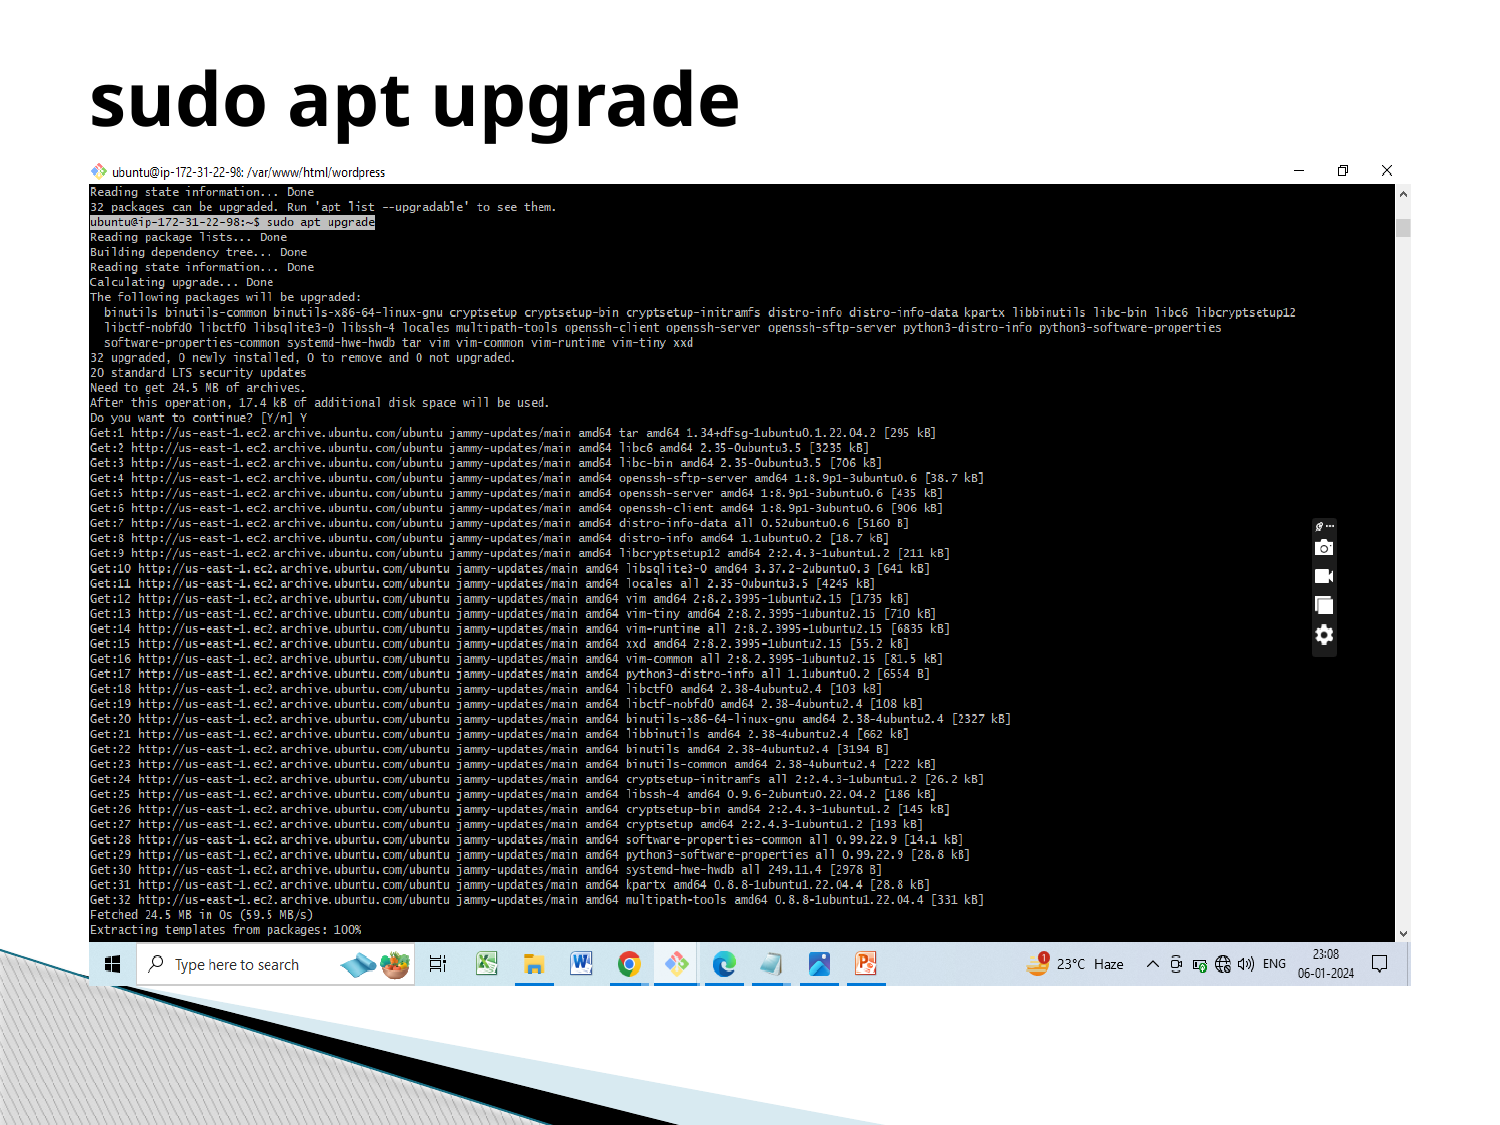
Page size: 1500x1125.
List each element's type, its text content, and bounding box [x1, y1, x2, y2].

title sudo apt upgrade [75, 45, 1425, 149]
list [89, 160, 1411, 986]
